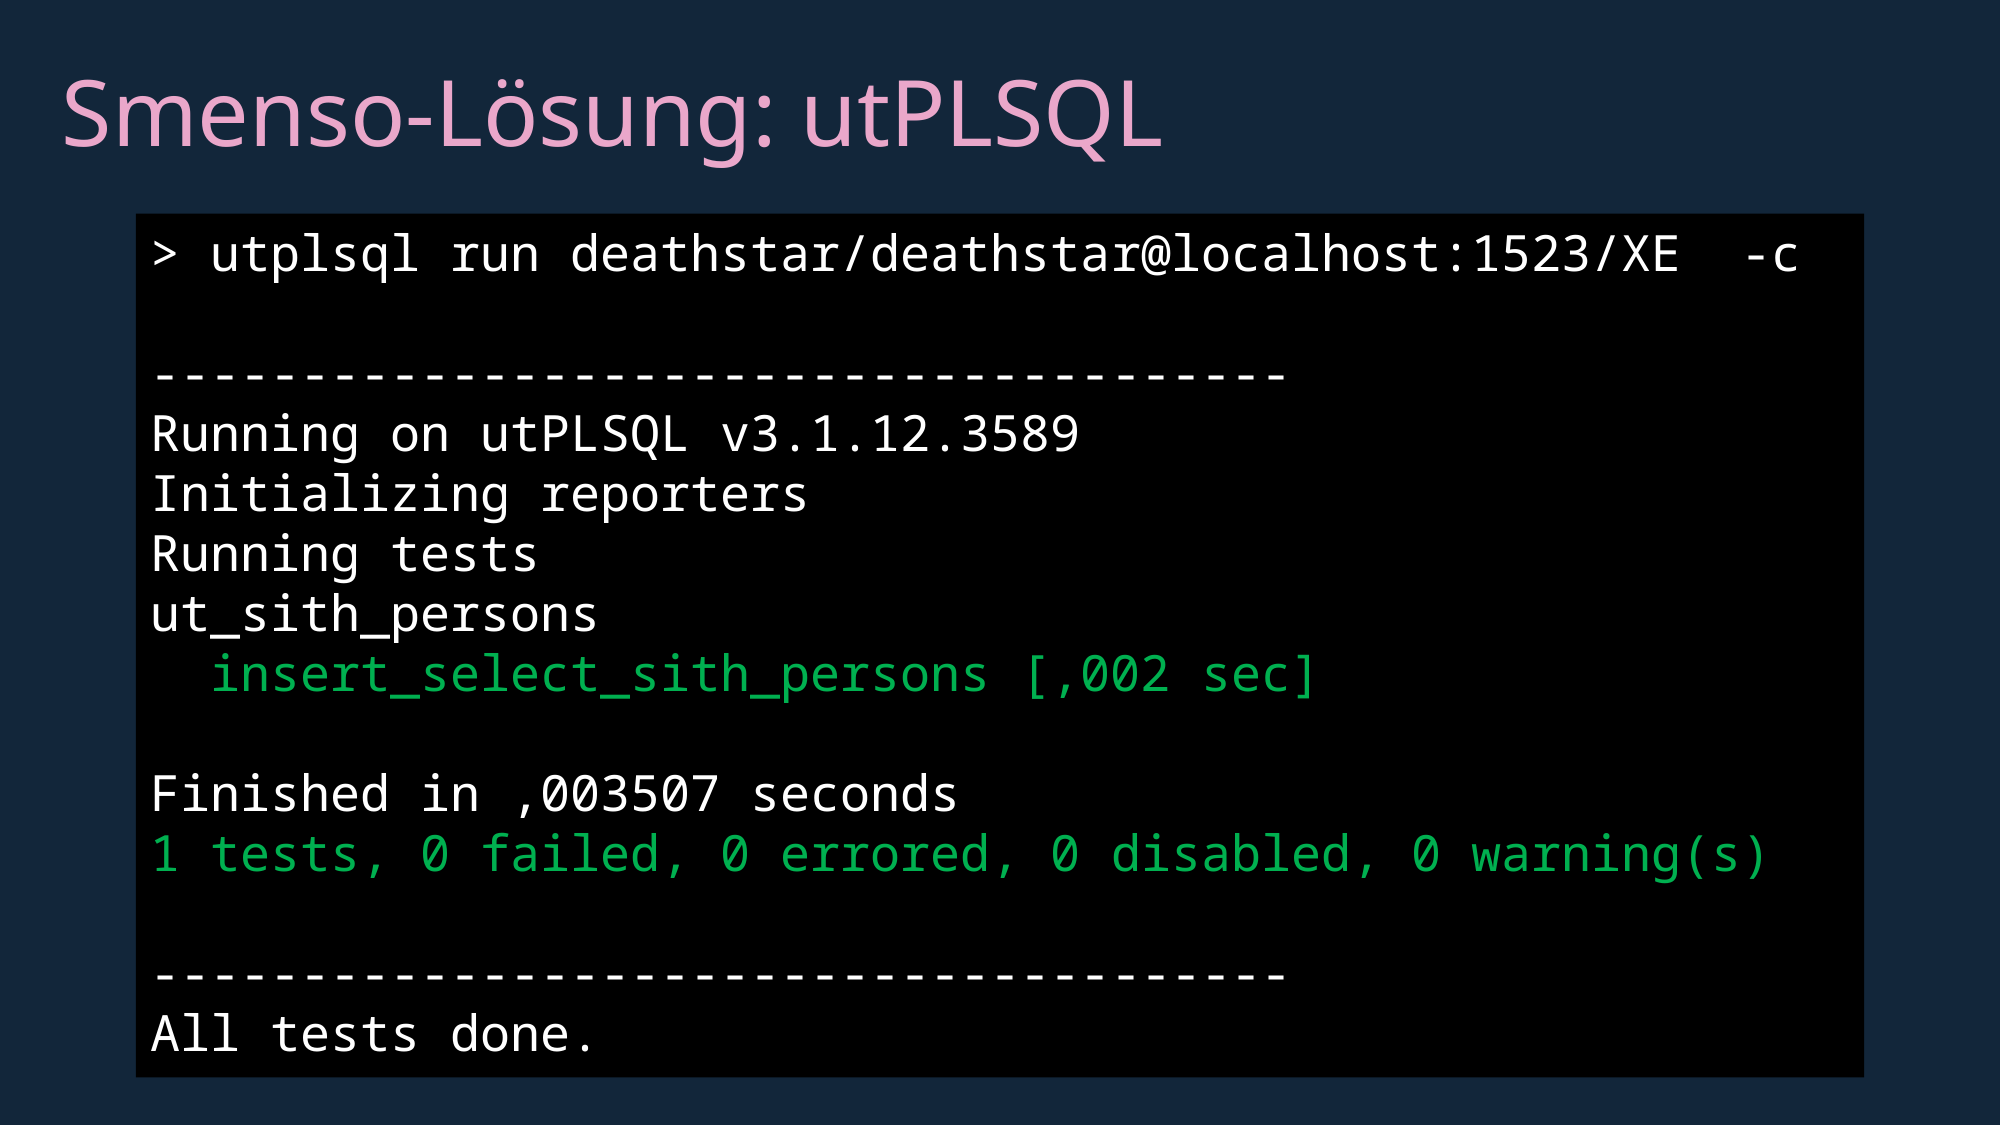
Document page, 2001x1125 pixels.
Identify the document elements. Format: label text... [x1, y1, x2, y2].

text_box Smenso-Lösung: utPLSQL [47, 47, 1618, 173]
text_box > utplsql run deathstar/deathstar@localhost:1523/XE -c -------------------------------------- Running on utPLSQL v3.1.12.3589 Initializing reporters Running tests ut_sith_persons insert_select_sith_persons [,002 sec] Finished in ,003507 seconds 1 tests, 0 failed, 0 errored, 0 disabled, 0 warning(s) -------------------------------------- All tests done. [135, 213, 1865, 1078]
